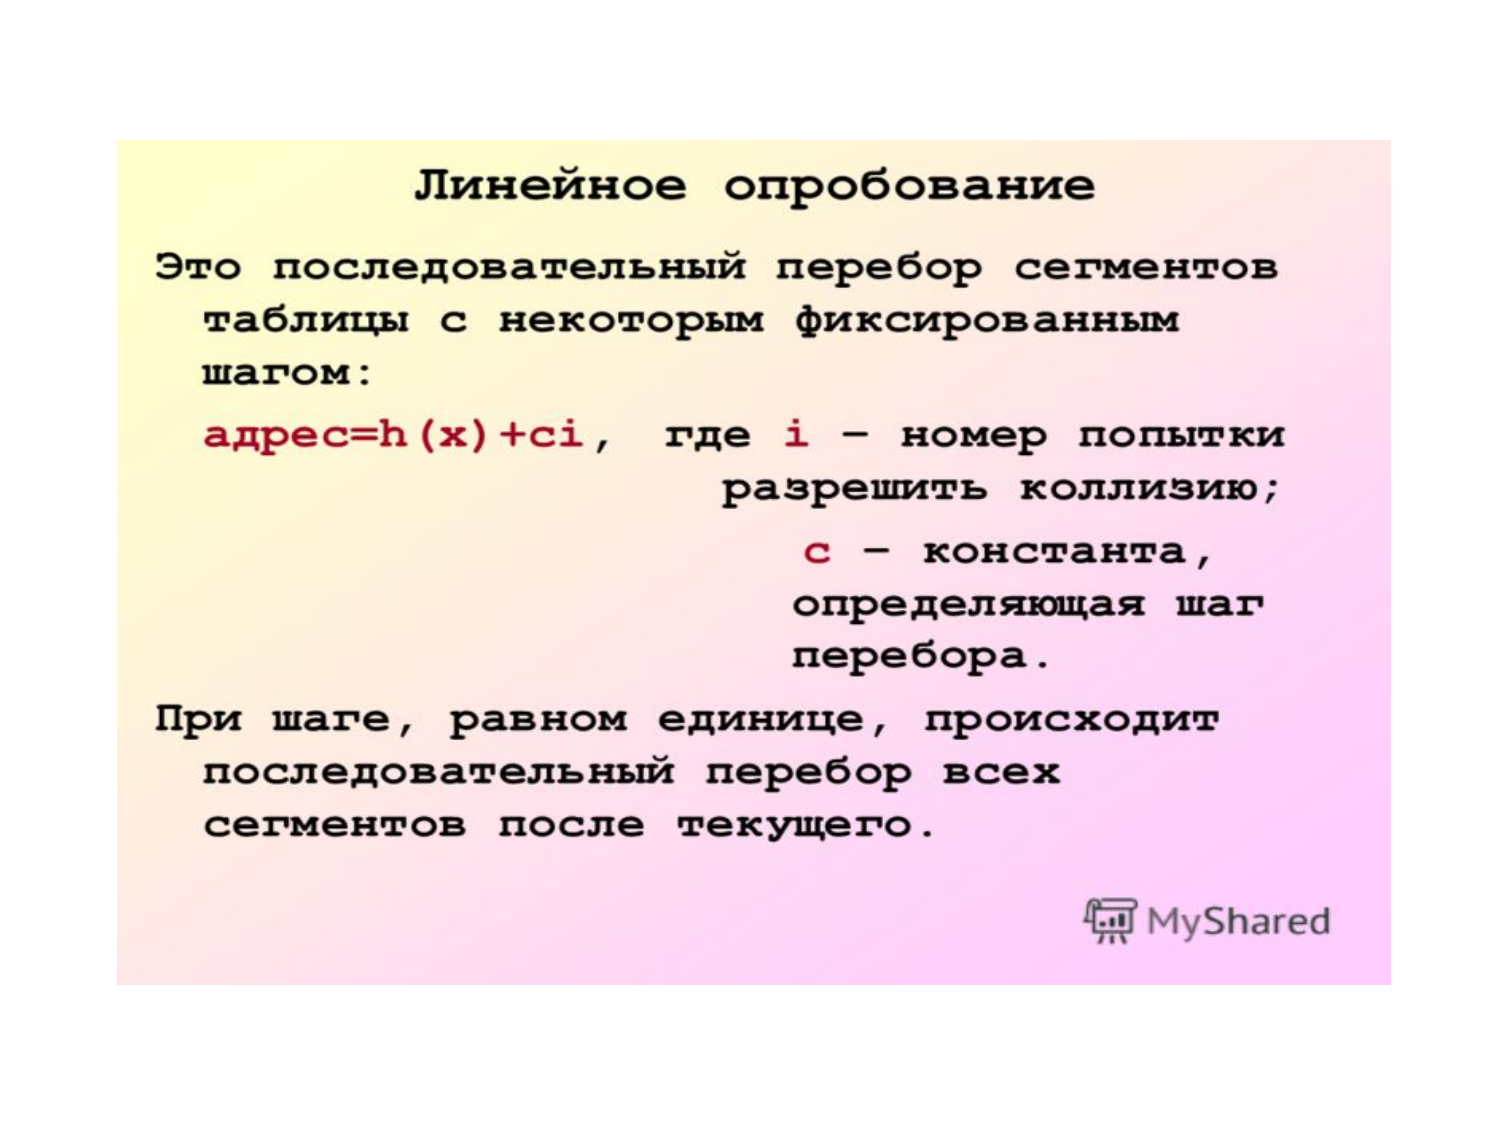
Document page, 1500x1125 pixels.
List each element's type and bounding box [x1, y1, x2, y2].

picture [117, 140, 1392, 985]
